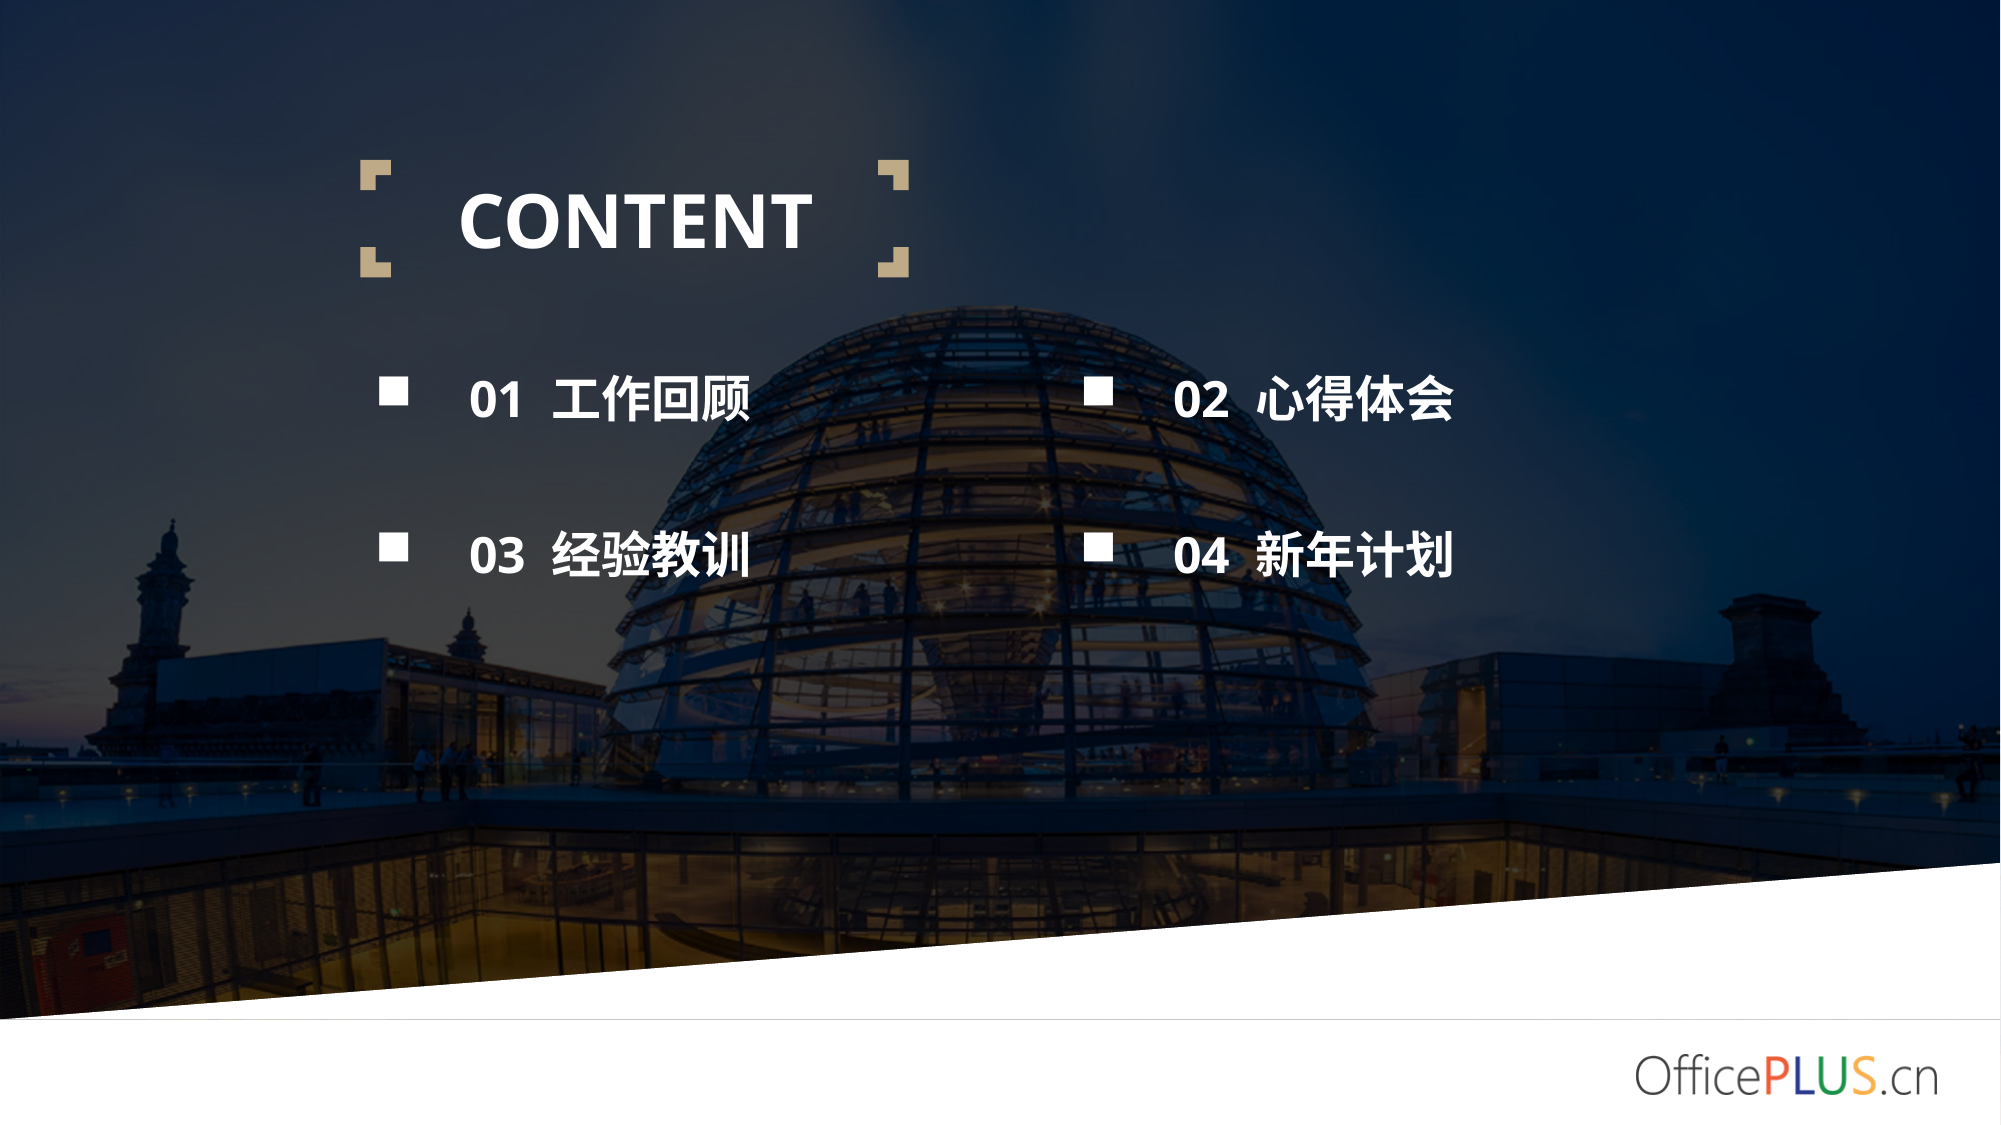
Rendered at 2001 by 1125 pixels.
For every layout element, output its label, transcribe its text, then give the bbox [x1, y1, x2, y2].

picture [1636, 1054, 1937, 1095]
list 01 工作回顾 [360, 359, 932, 436]
list 04 新年计划 [1065, 516, 1636, 593]
picture [0, 0, 2001, 1019]
list CONTENT [350, 166, 922, 272]
list 02 心得体会 [1065, 359, 1636, 436]
list 03 经验教训 [360, 516, 932, 593]
